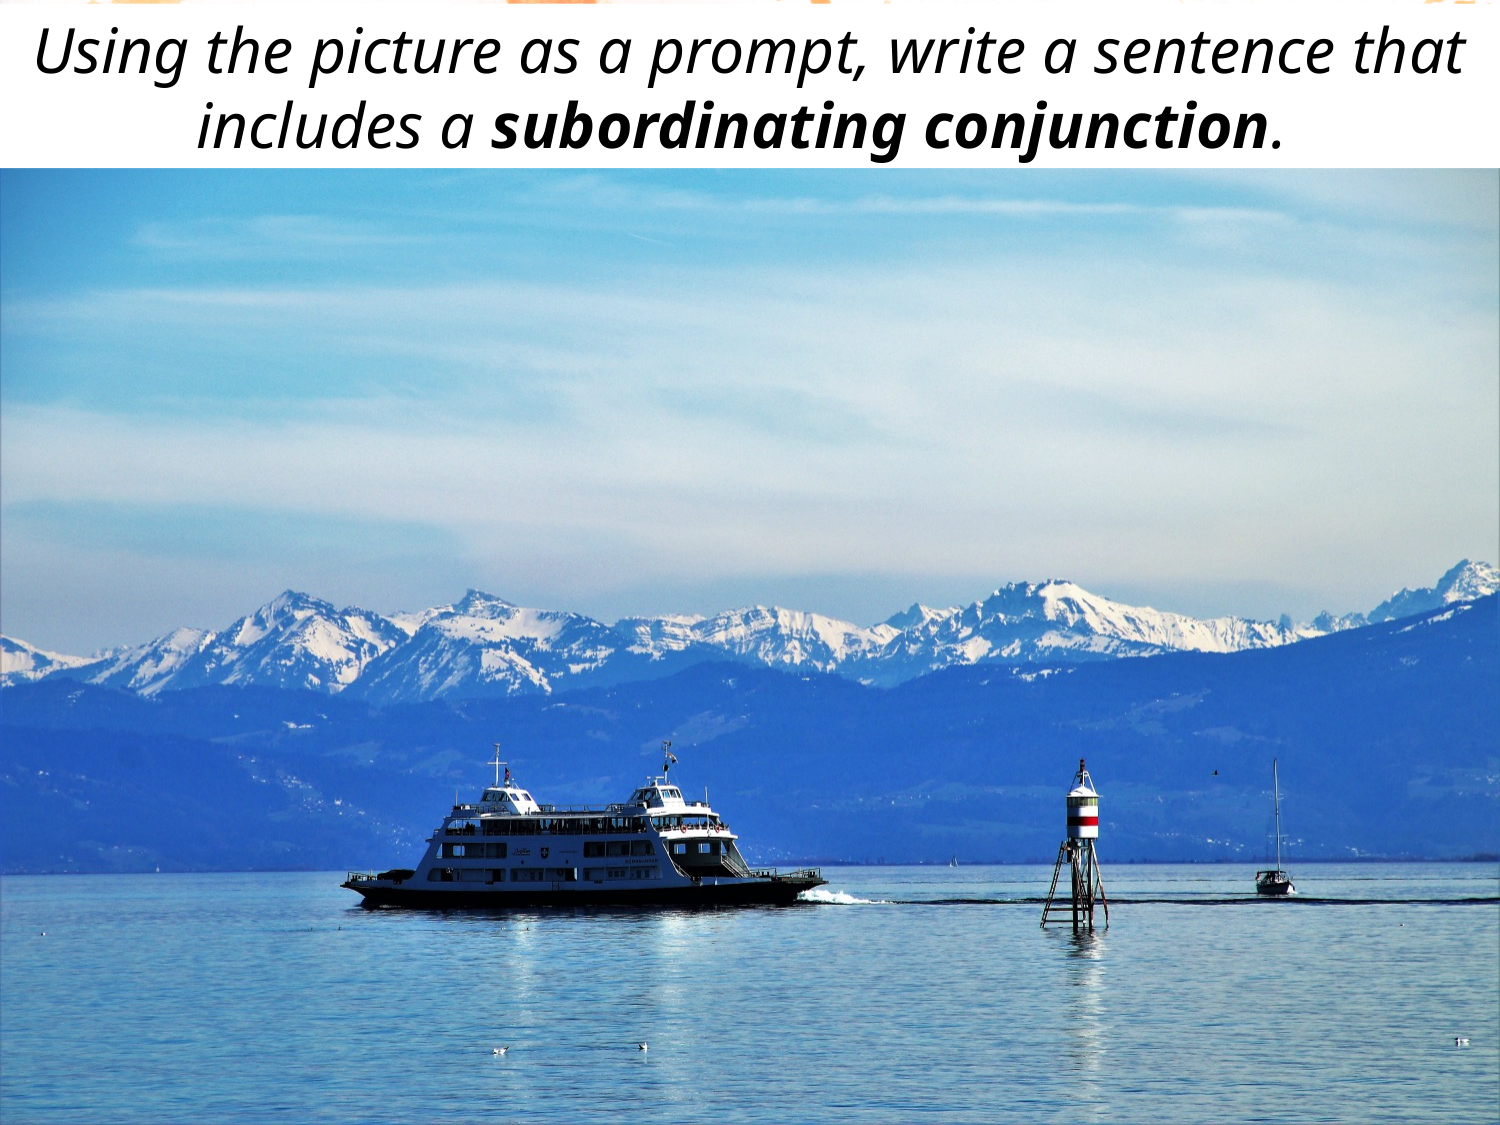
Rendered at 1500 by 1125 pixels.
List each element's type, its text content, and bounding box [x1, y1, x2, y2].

text_box Using the picture as a prompt, write a sentence that includes a subordinating conjunction. [0, 3, 1500, 124]
picture [0, 124, 1500, 1125]
